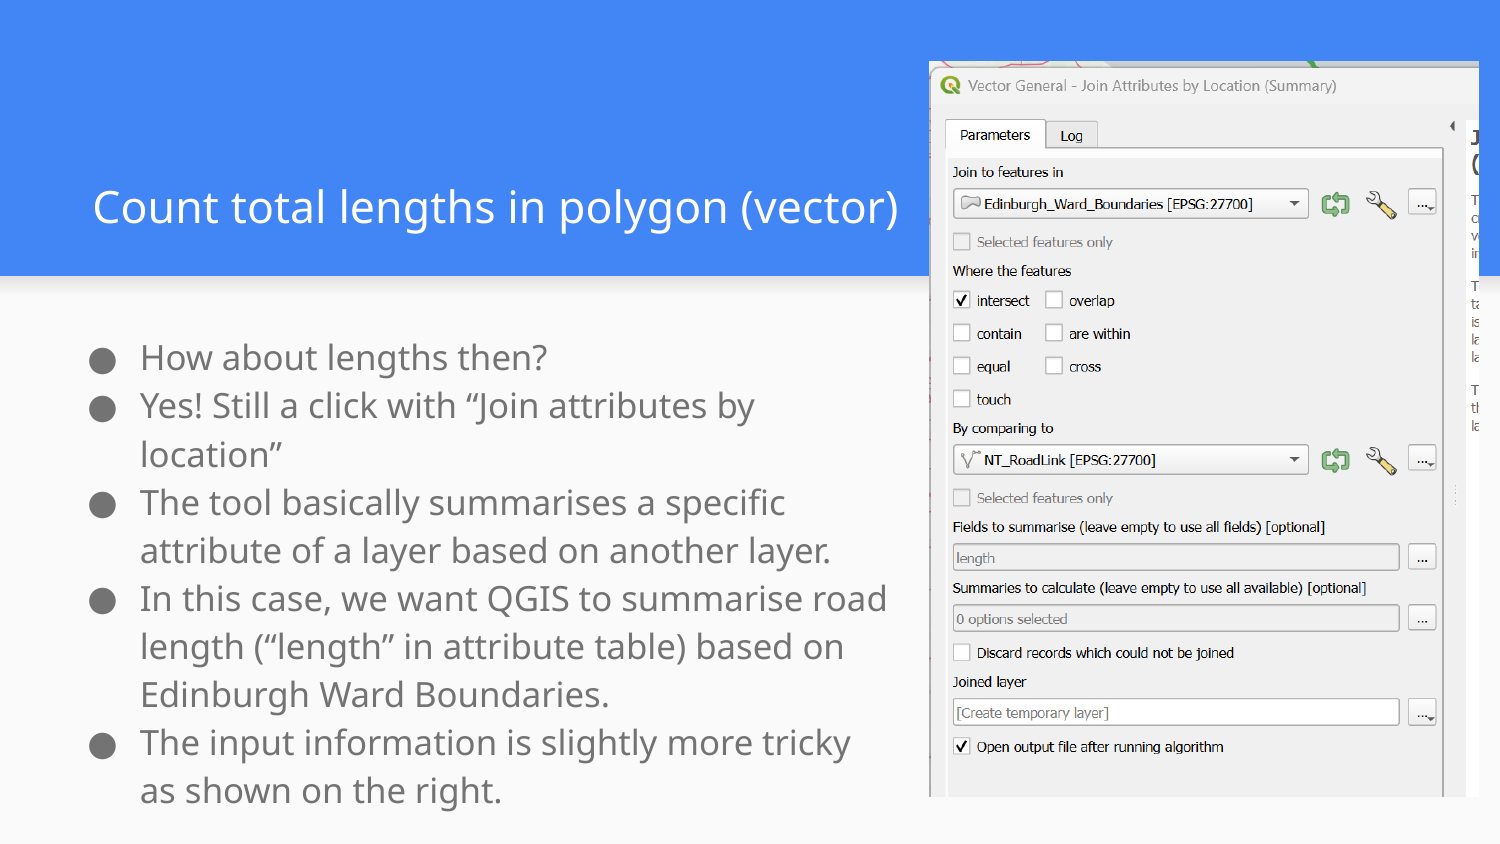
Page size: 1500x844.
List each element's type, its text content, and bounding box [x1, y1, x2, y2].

title Count total lengths in polygon (vector) [77, 121, 919, 248]
list How about lengths then? Yes! Still a click with “Join attributes by location” The tool basically summarises a specific attribute of a layer based on another layer. In this case, we want QGIS to summarise road length (“length” in attribute table) based on Edinburgh Ward Boundaries. The input information is slightly more tricky as shown on the right. [54, 314, 905, 836]
picture [928, 61, 1479, 797]
